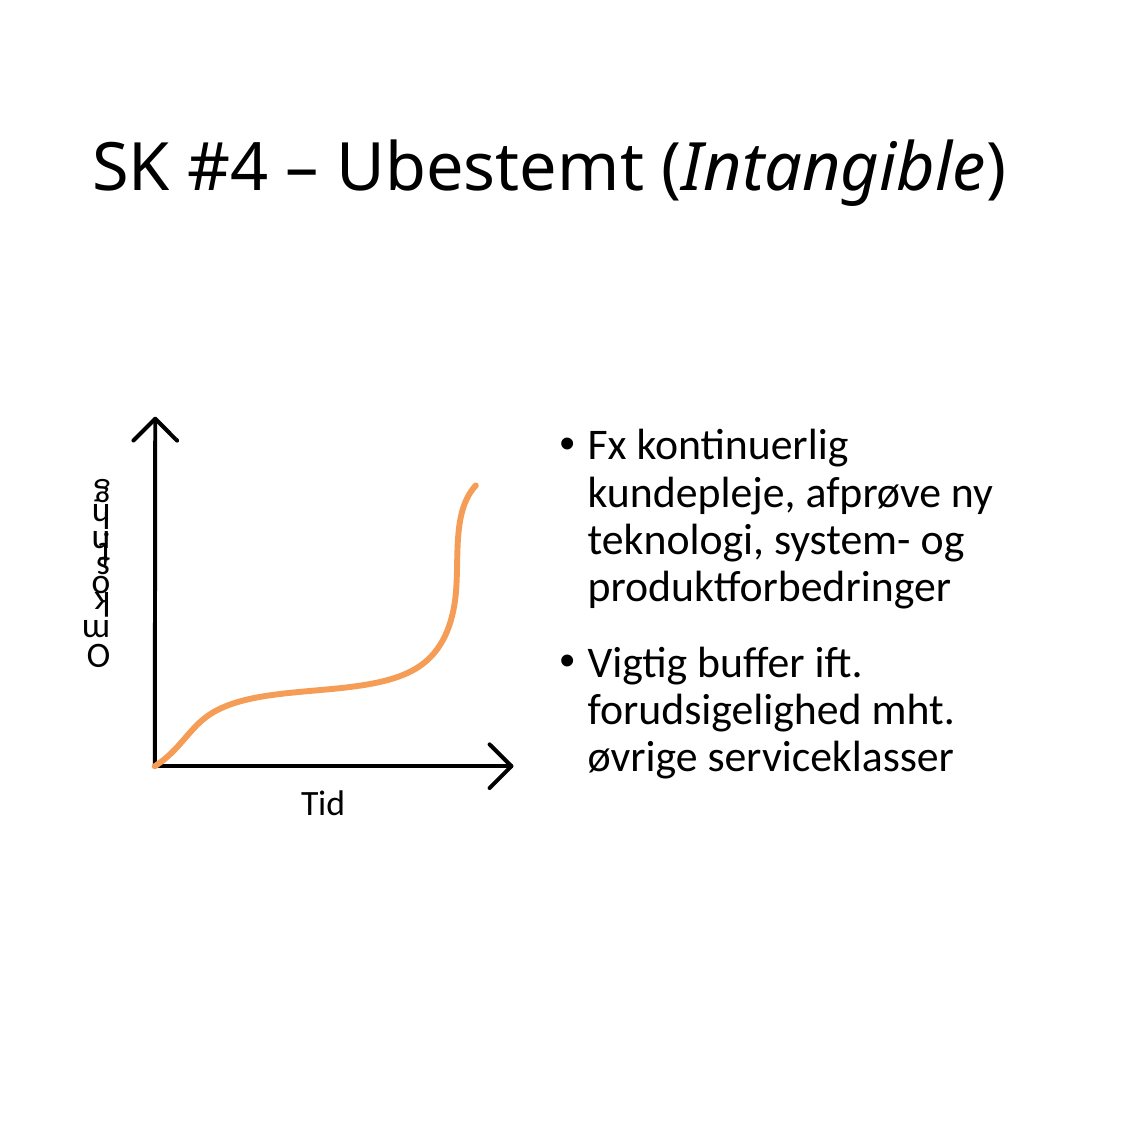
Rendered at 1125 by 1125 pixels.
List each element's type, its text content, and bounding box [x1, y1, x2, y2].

title SK #4 – Ubestemt (Intangible) [77, 59, 1048, 278]
picture [77, 414, 516, 845]
list Fx kontinuerlig kundepleje, afprøve ny teknologi, system- og produktforbedringer Vigtig buffer ift. forudsigelighed mht. øvrige serviceklasser [544, 414, 1016, 1008]
